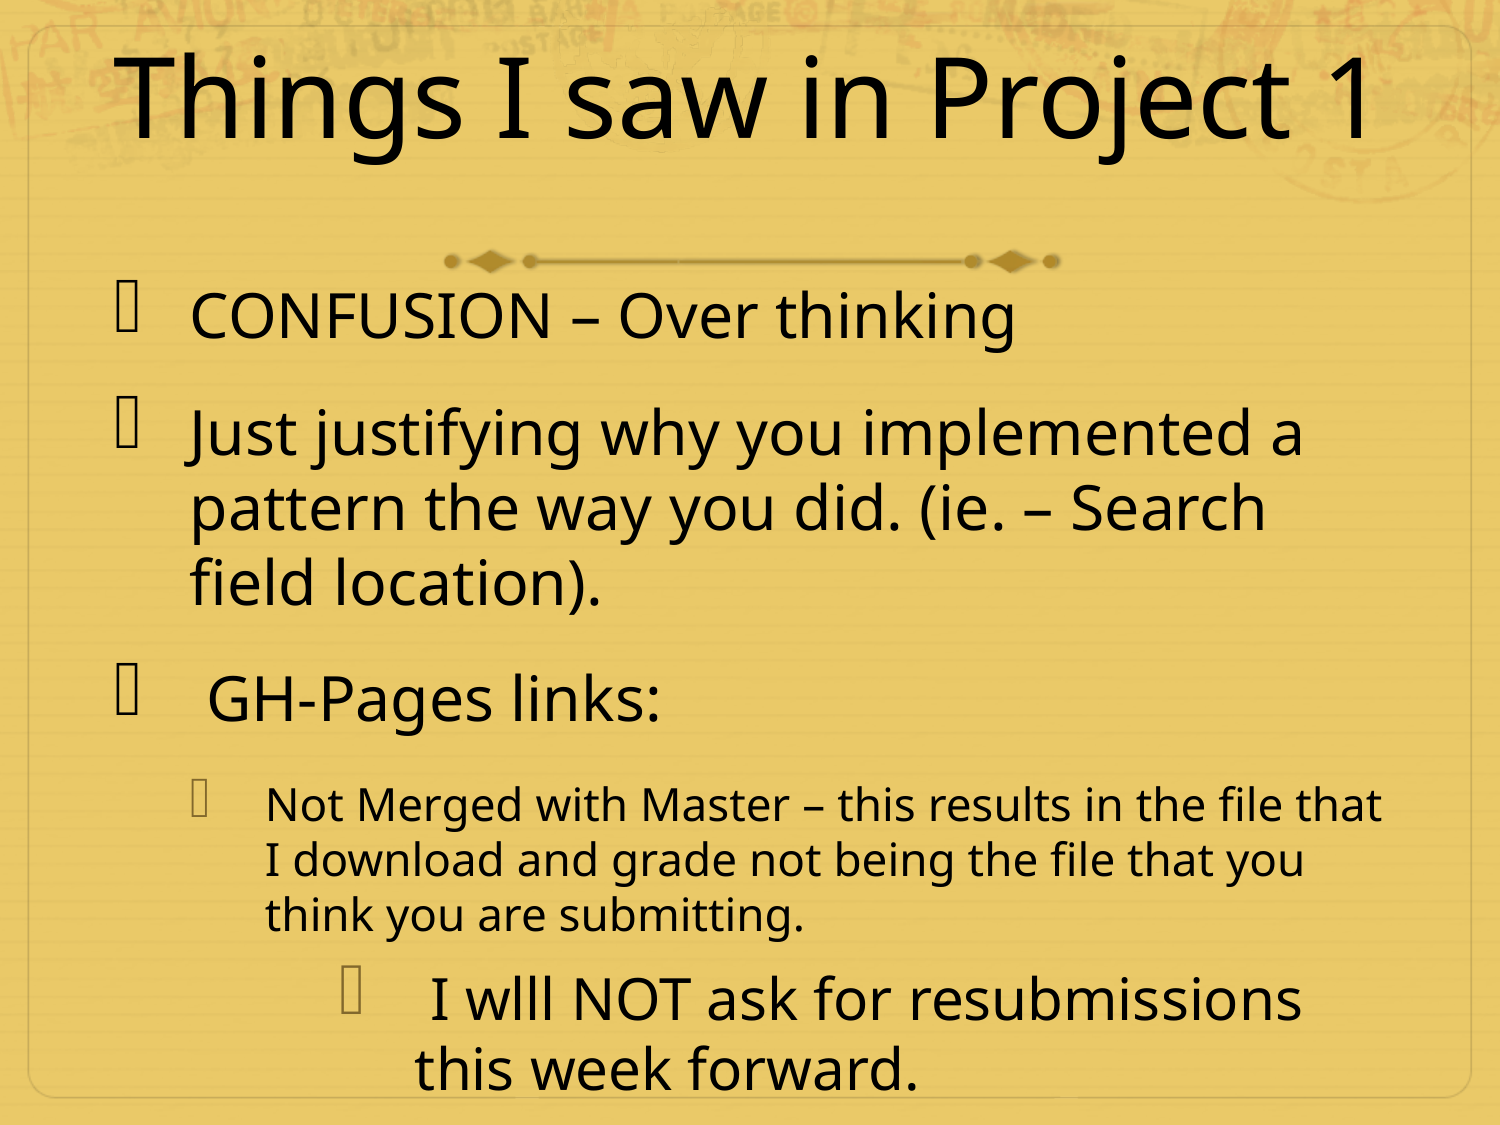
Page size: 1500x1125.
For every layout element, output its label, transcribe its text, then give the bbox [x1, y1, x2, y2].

title Things I saw in Project 1 [75, 0, 1425, 188]
list CONFUSION – Over thinking Just justifying why you implemented a pattern the way you did. (ie. – Search field location). GH-Pages links: Not Merged with Master – this results in the file that I download and grade not being the file that you think you are submitting. I wlll NOT ask for resubmissions this week forward. [99, 268, 1413, 1076]
picture [0, 0, 1500, 1125]
